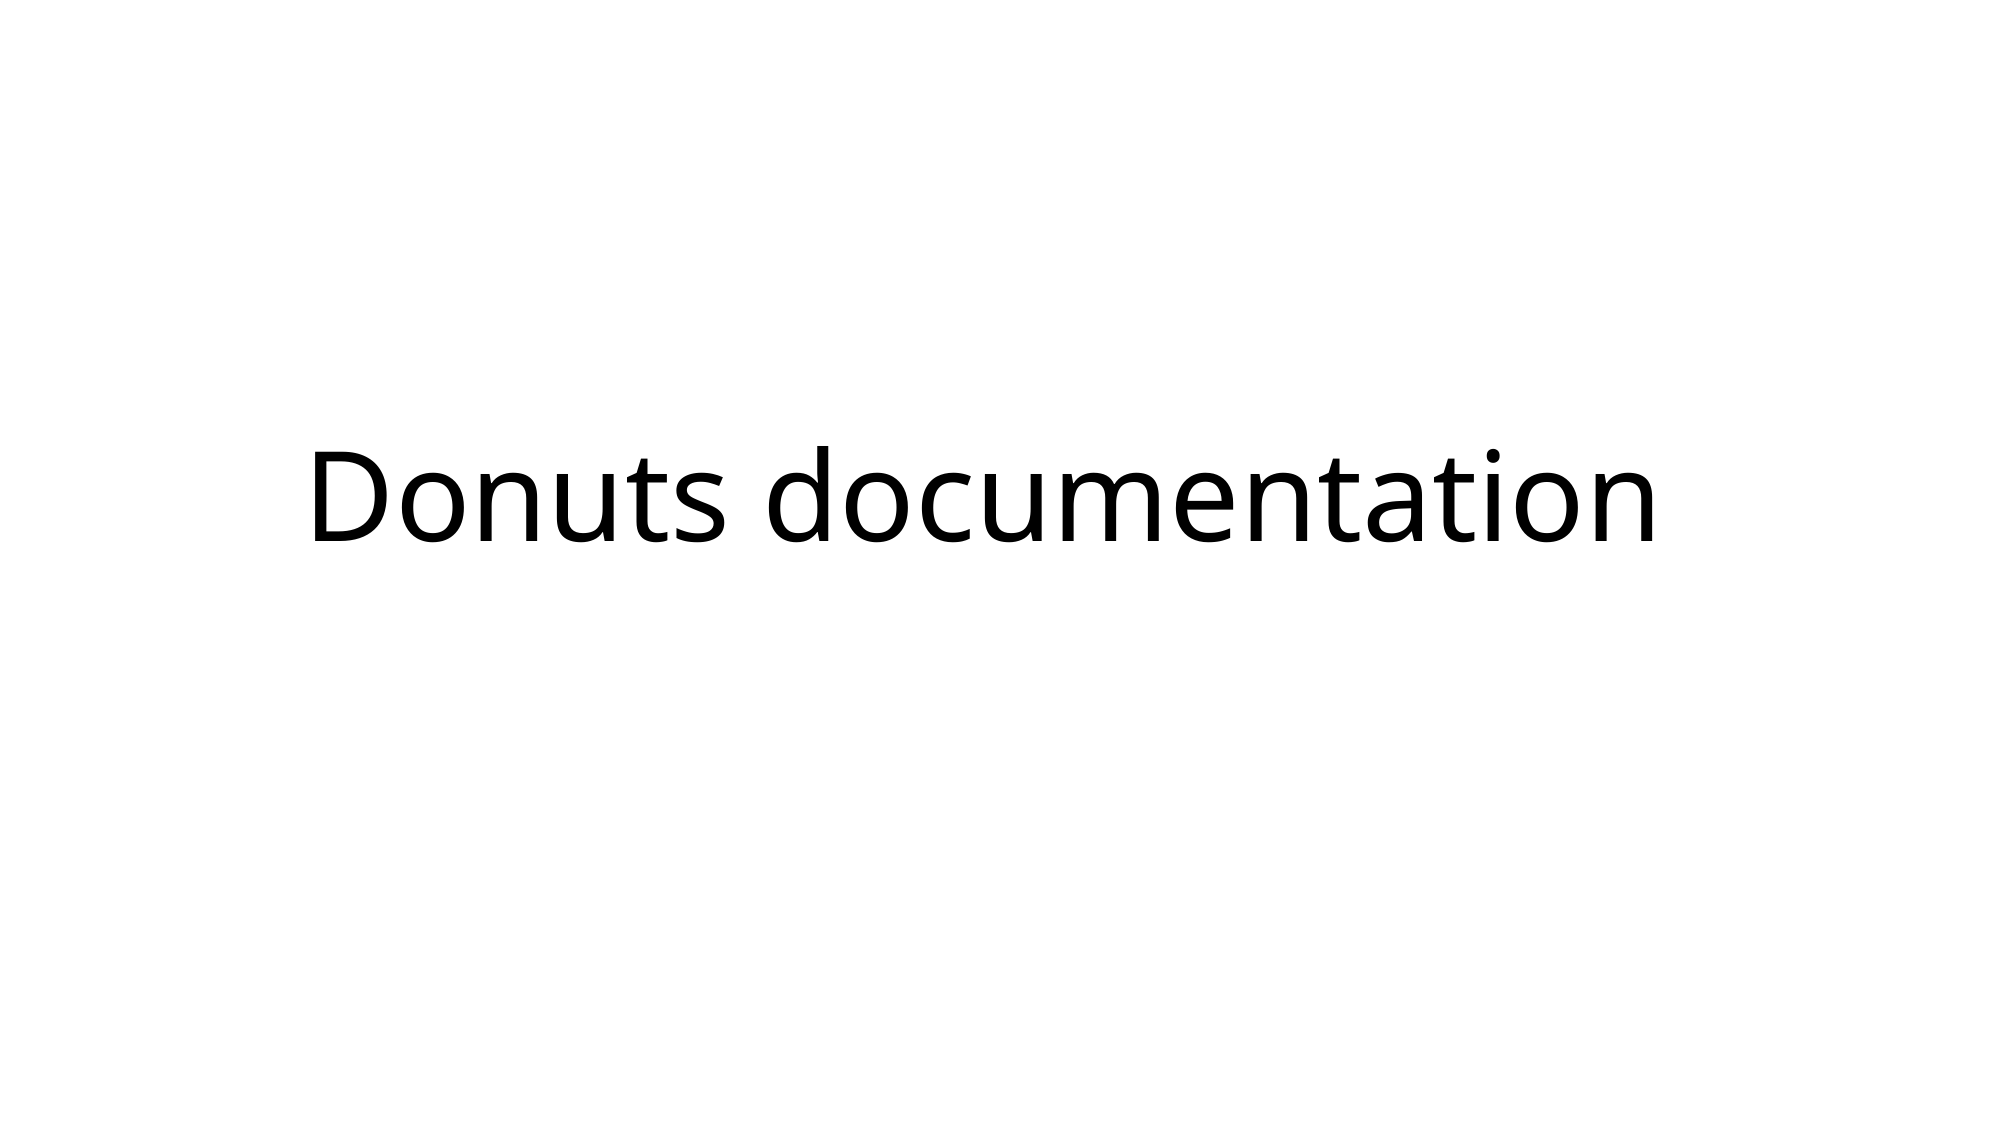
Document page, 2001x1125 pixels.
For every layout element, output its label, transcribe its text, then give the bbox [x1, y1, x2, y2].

title Donuts documentation [249, 184, 1750, 576]
